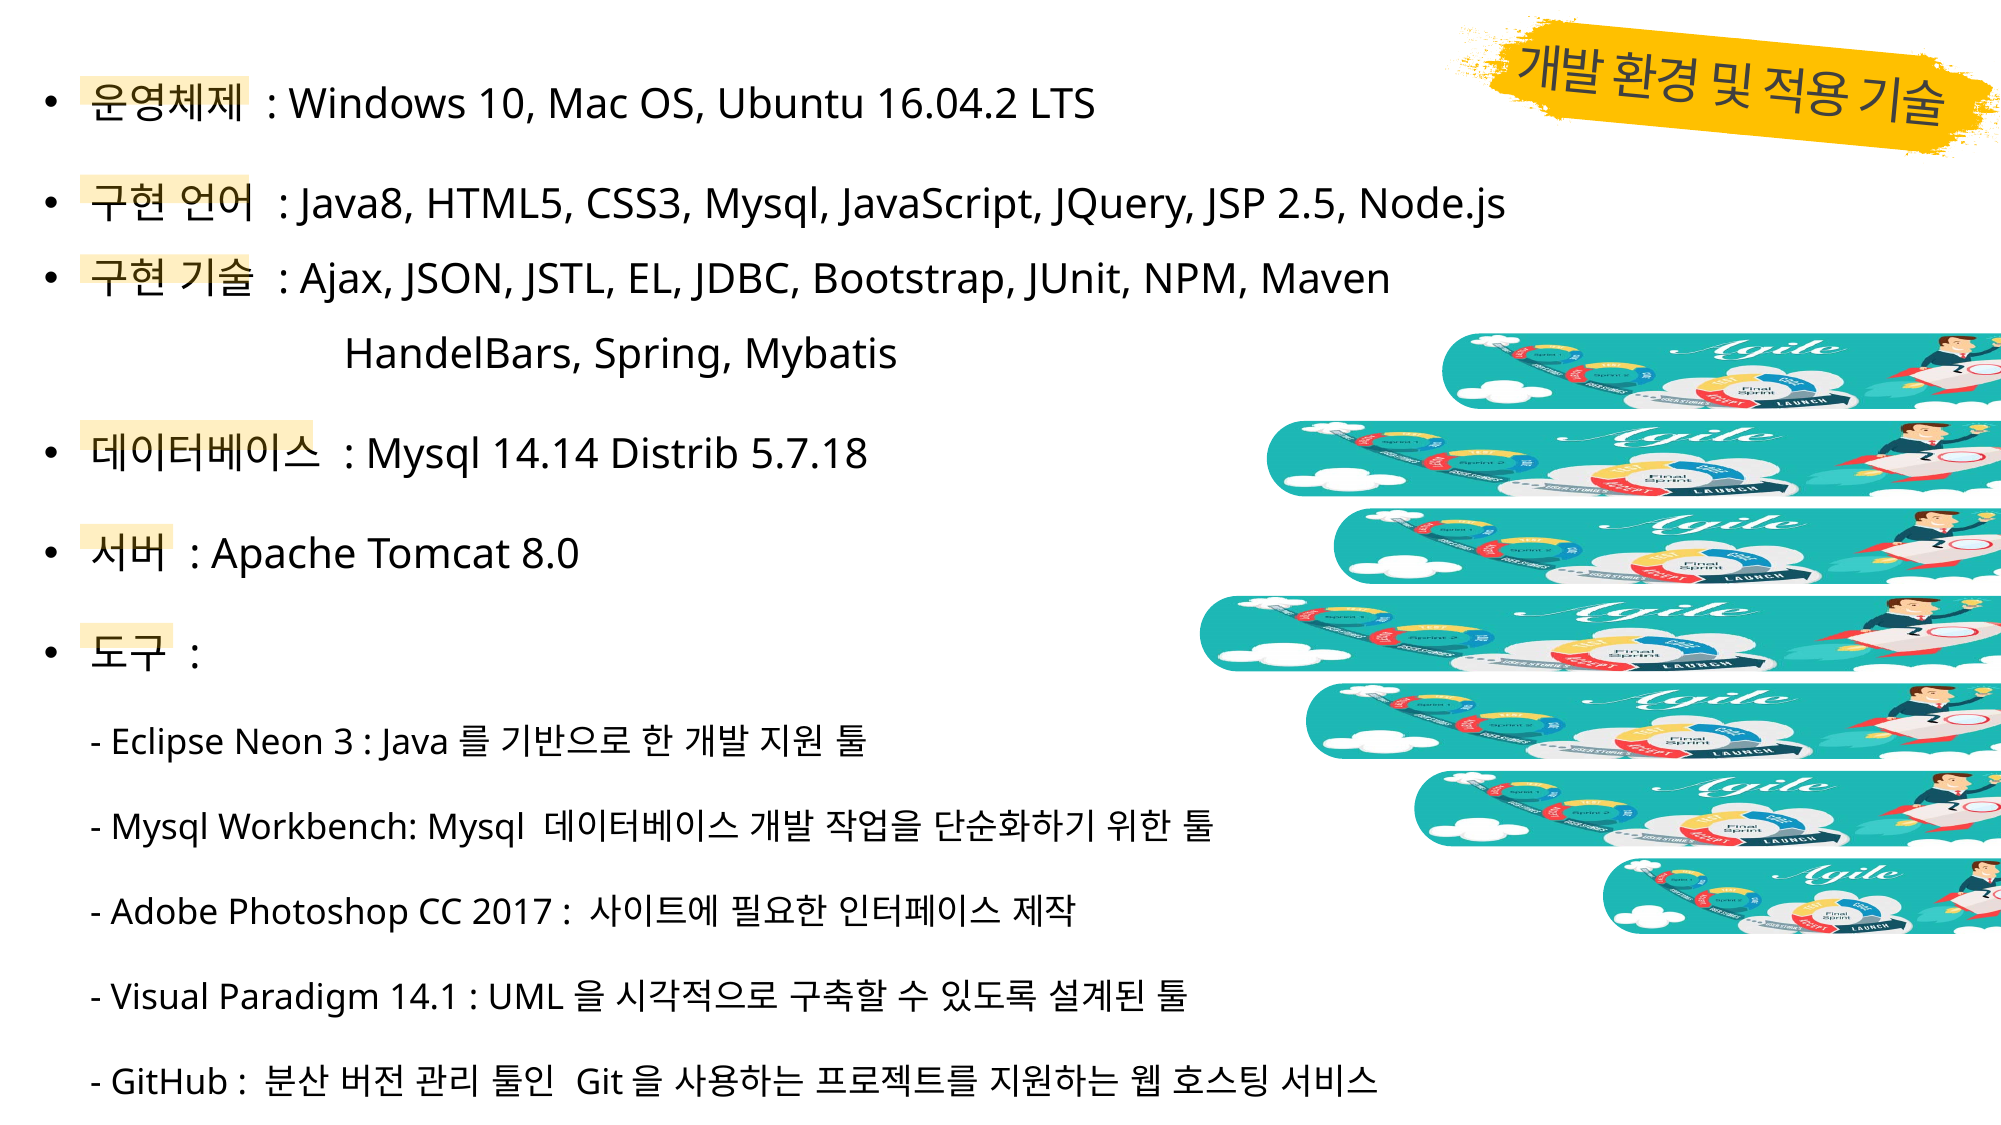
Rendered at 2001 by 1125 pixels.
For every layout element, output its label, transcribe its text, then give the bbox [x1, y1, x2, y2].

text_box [79, 75, 314, 648]
text_box 운영체제 : Windows 10, Mac OS, Ubuntu 16.04.2 LTS 구현 언어 : Java8, HTML5, CSS3, Mysql, JavaScript, JQuery, JSP 2.5, Node.js 구현 기술 : Ajax, JSON, JSTL, EL, JDBC, Bootstrap, JUnit, NPM, Maven HandelBars, Spring, Mybatis 데이터베이스 : Mysql 14.14 Distrib 5.7.18 서버 : Apache Tomcat 8.0 도구 : - Eclipse Neon 3 : Java를 기반으로 한 개발 지원 툴 - Mysql Workbench: Mysql 데이터베이스 개발 작업을 단순화하기 위한 툴 - Adobe Photoshop CC 2017 : 사이트에 필요한 인터페이스 제작 - Visual Paradigm 14.1 : UML을 시각적으로 구축할 수 있도록 설계된 툴 - GitHub : 분산 버전 관리 툴인 Git을 사용하는 프로젝트를 지원하는 웹 호스팅 서비스 [29, 19, 1870, 1110]
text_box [1445, 27, 2000, 146]
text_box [1199, 333, 2000, 934]
